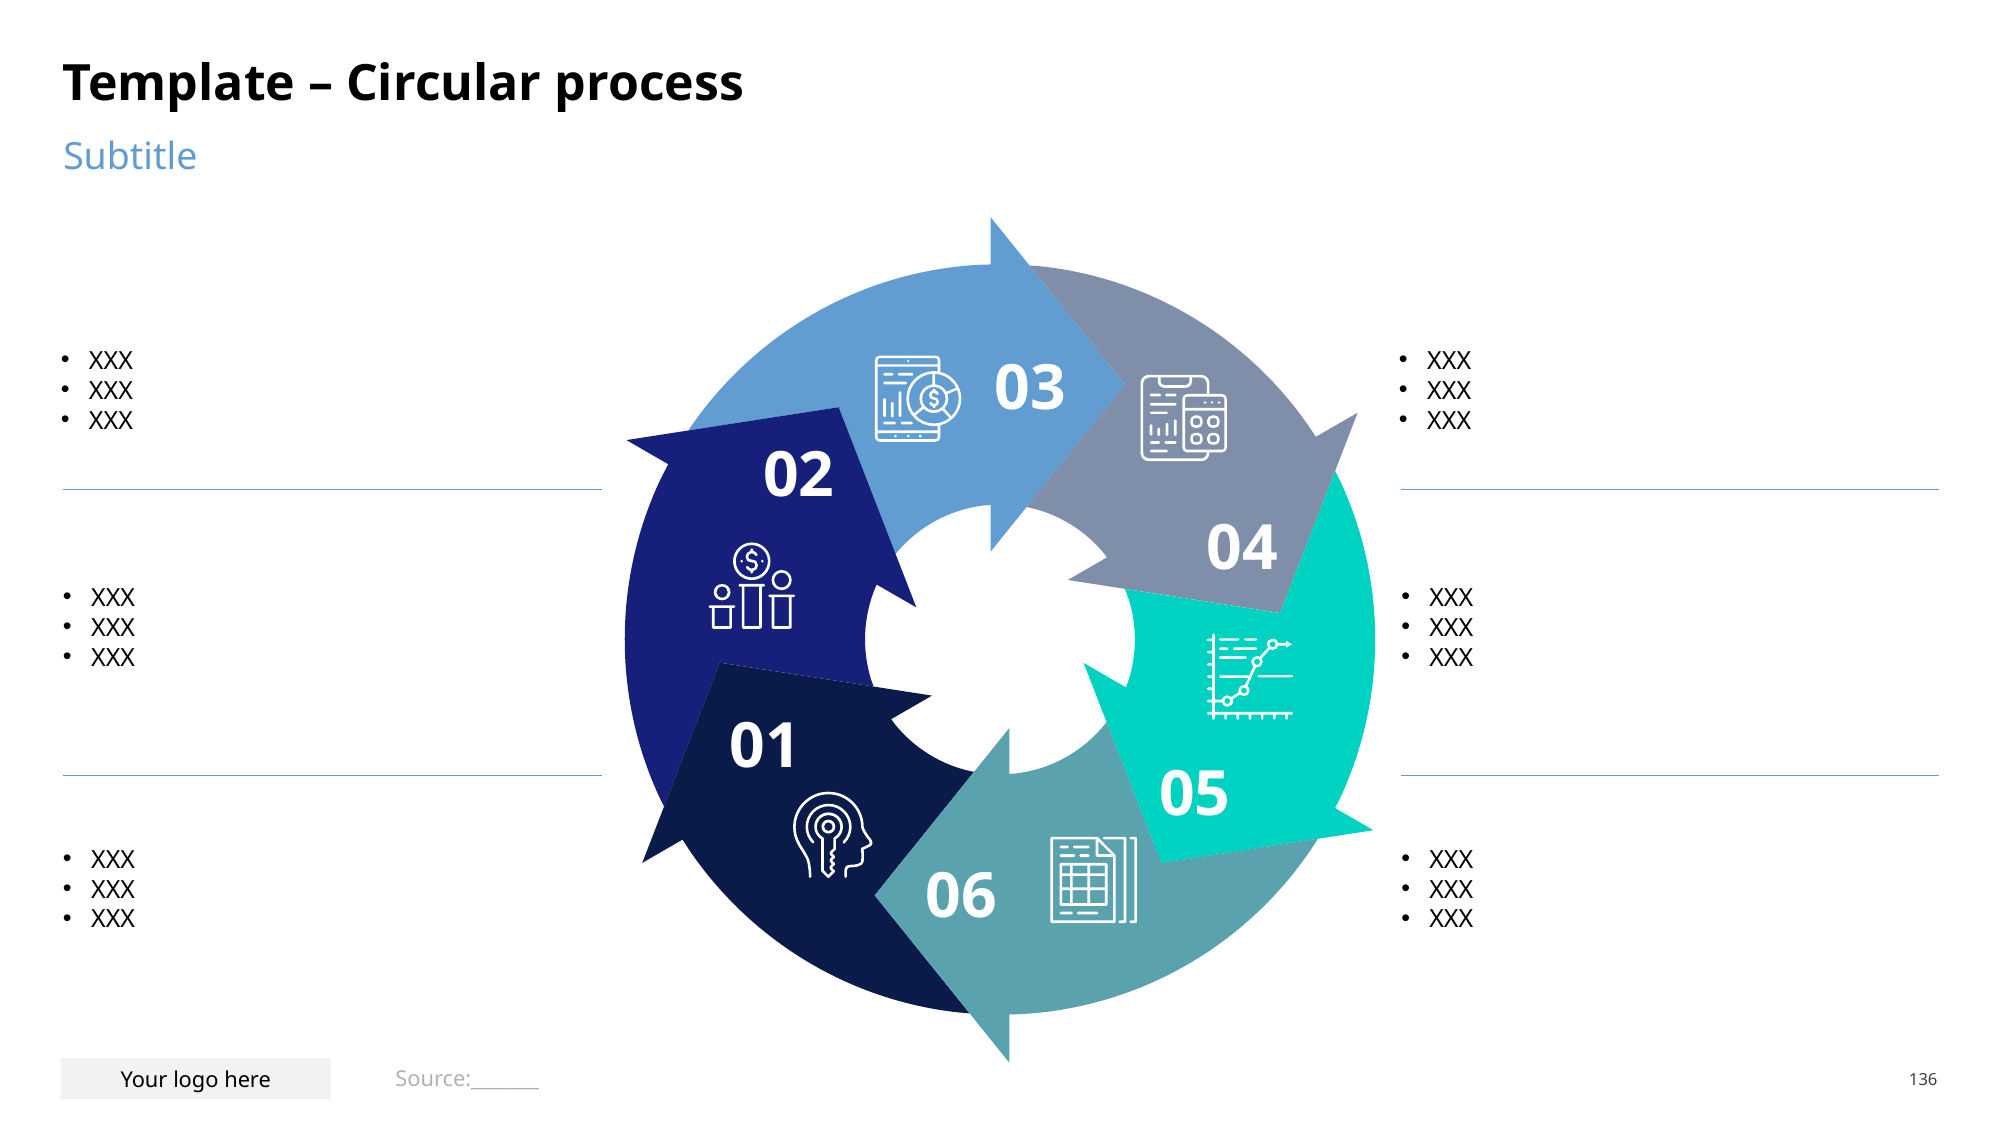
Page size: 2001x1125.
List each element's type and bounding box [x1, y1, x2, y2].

text_box [1401, 843, 1940, 963]
footer [380, 1059, 1340, 1100]
text_box [1401, 488, 1940, 776]
list [63, 143, 1937, 227]
text_box [1399, 344, 1937, 465]
text_box [60, 344, 501, 465]
text_box [63, 843, 503, 963]
text_box [623, 214, 1377, 1059]
title [63, 62, 1937, 143]
text_box [62, 488, 603, 776]
